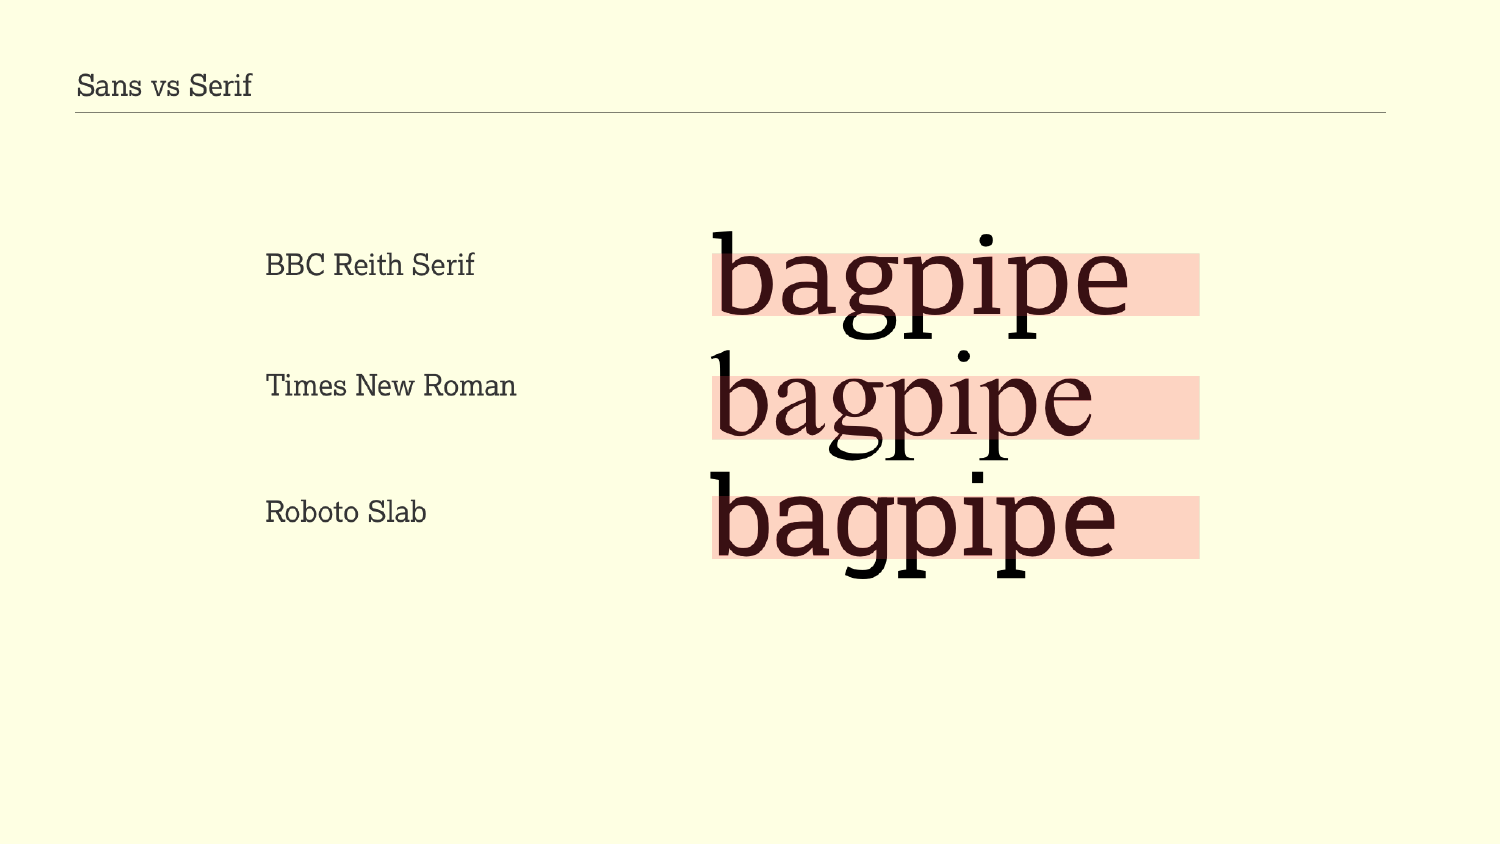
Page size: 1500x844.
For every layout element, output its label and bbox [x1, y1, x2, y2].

picture [24, 24, 1446, 819]
